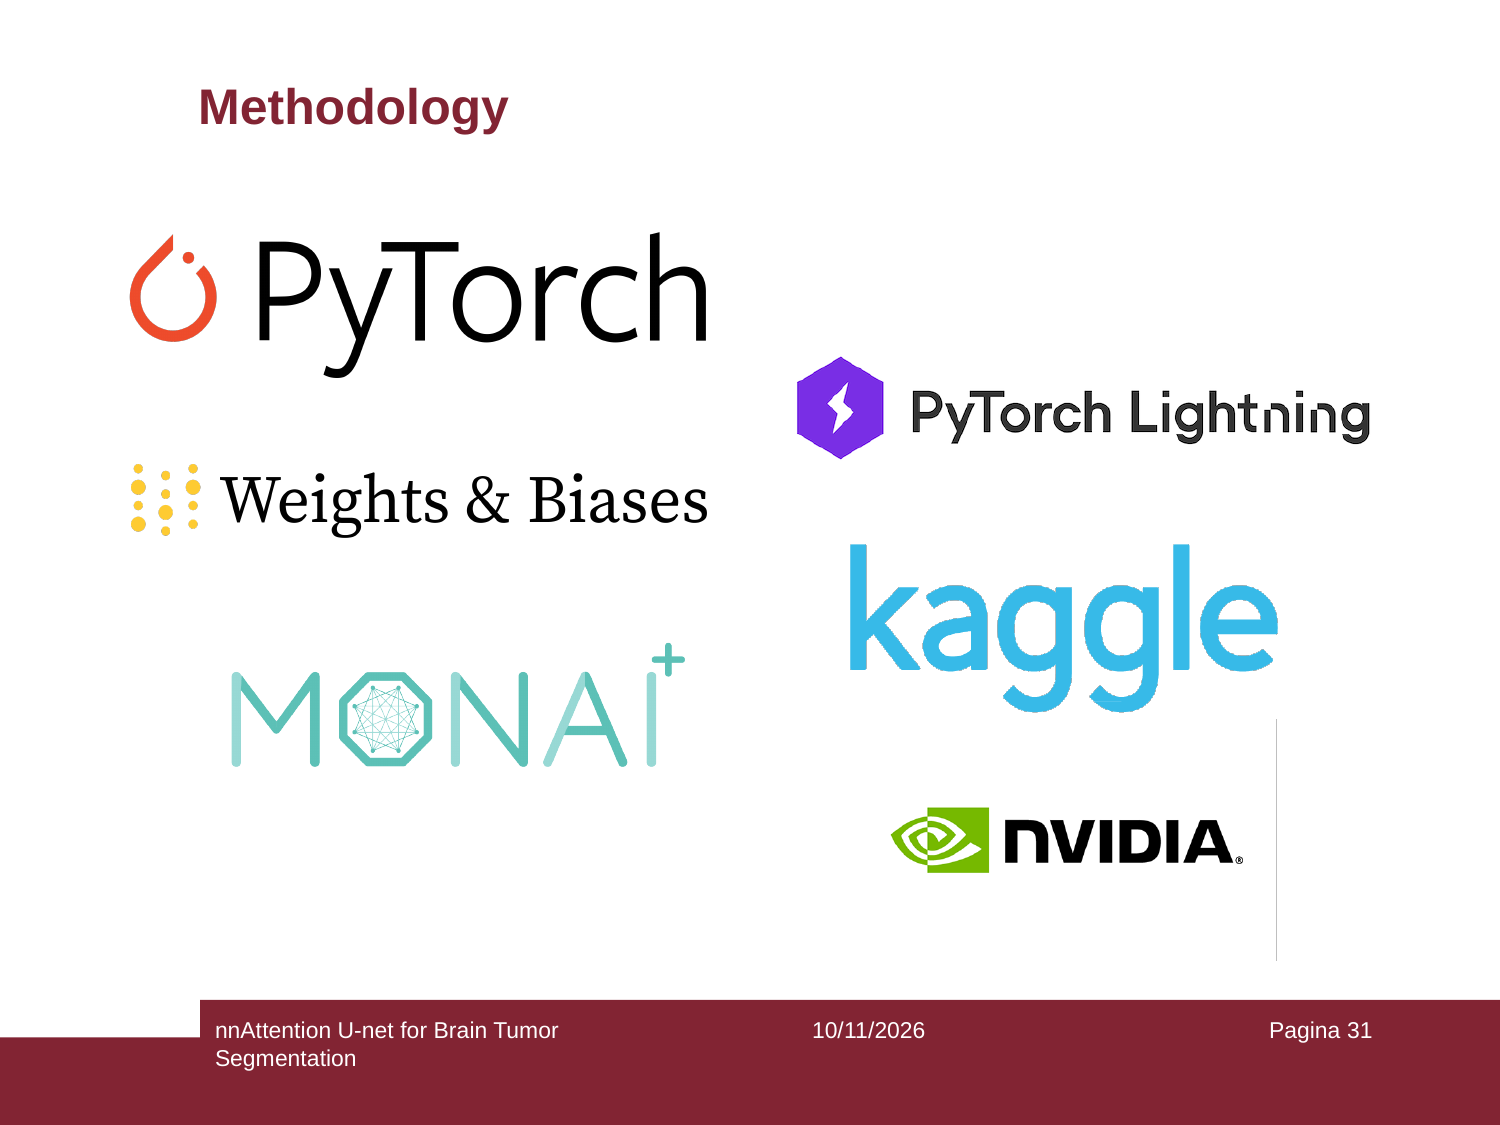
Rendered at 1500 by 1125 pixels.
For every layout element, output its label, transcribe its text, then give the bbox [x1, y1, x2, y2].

footer nnAttention U-net for Brain Tumor Segmentation [200, 1008, 675, 1084]
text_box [129, 231, 1371, 961]
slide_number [712, 1008, 1025, 1084]
title Methodology [183, 67, 1400, 150]
slide_number Pagina 31 [1074, 1008, 1388, 1084]
